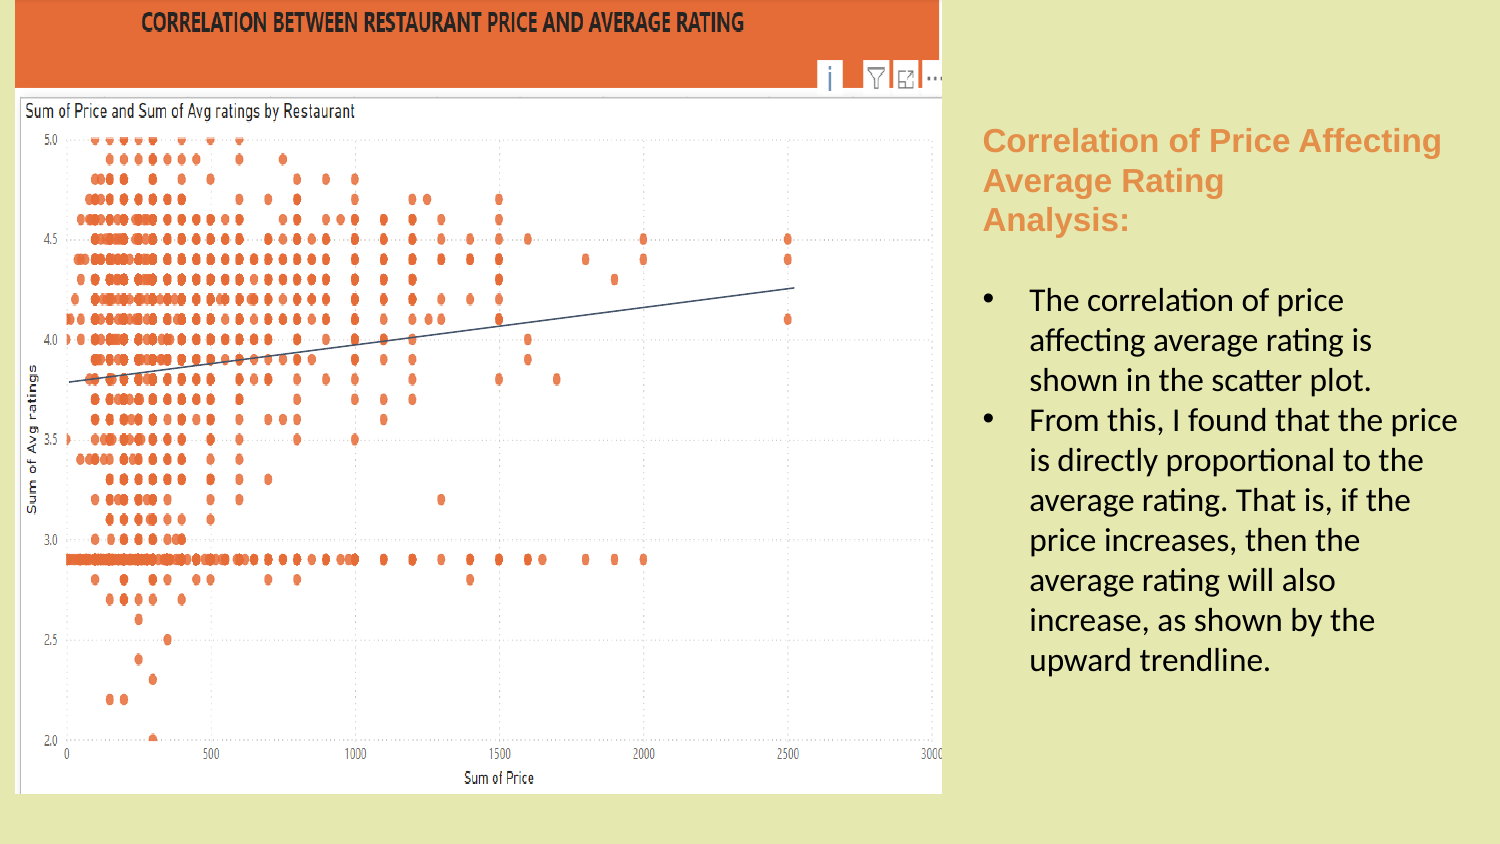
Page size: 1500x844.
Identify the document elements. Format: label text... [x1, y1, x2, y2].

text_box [69, 287, 795, 383]
picture [15, 0, 942, 794]
text_box Correlation of Price Affecting Average Rating Analysis: The correlation of price affecting average rating is shown in the scatter plot. From this, I found that the price is directly proportional to the average rating. That is, if the price increases, then the average rating will also increase, as shown by the upward trendline. [967, 103, 1475, 733]
